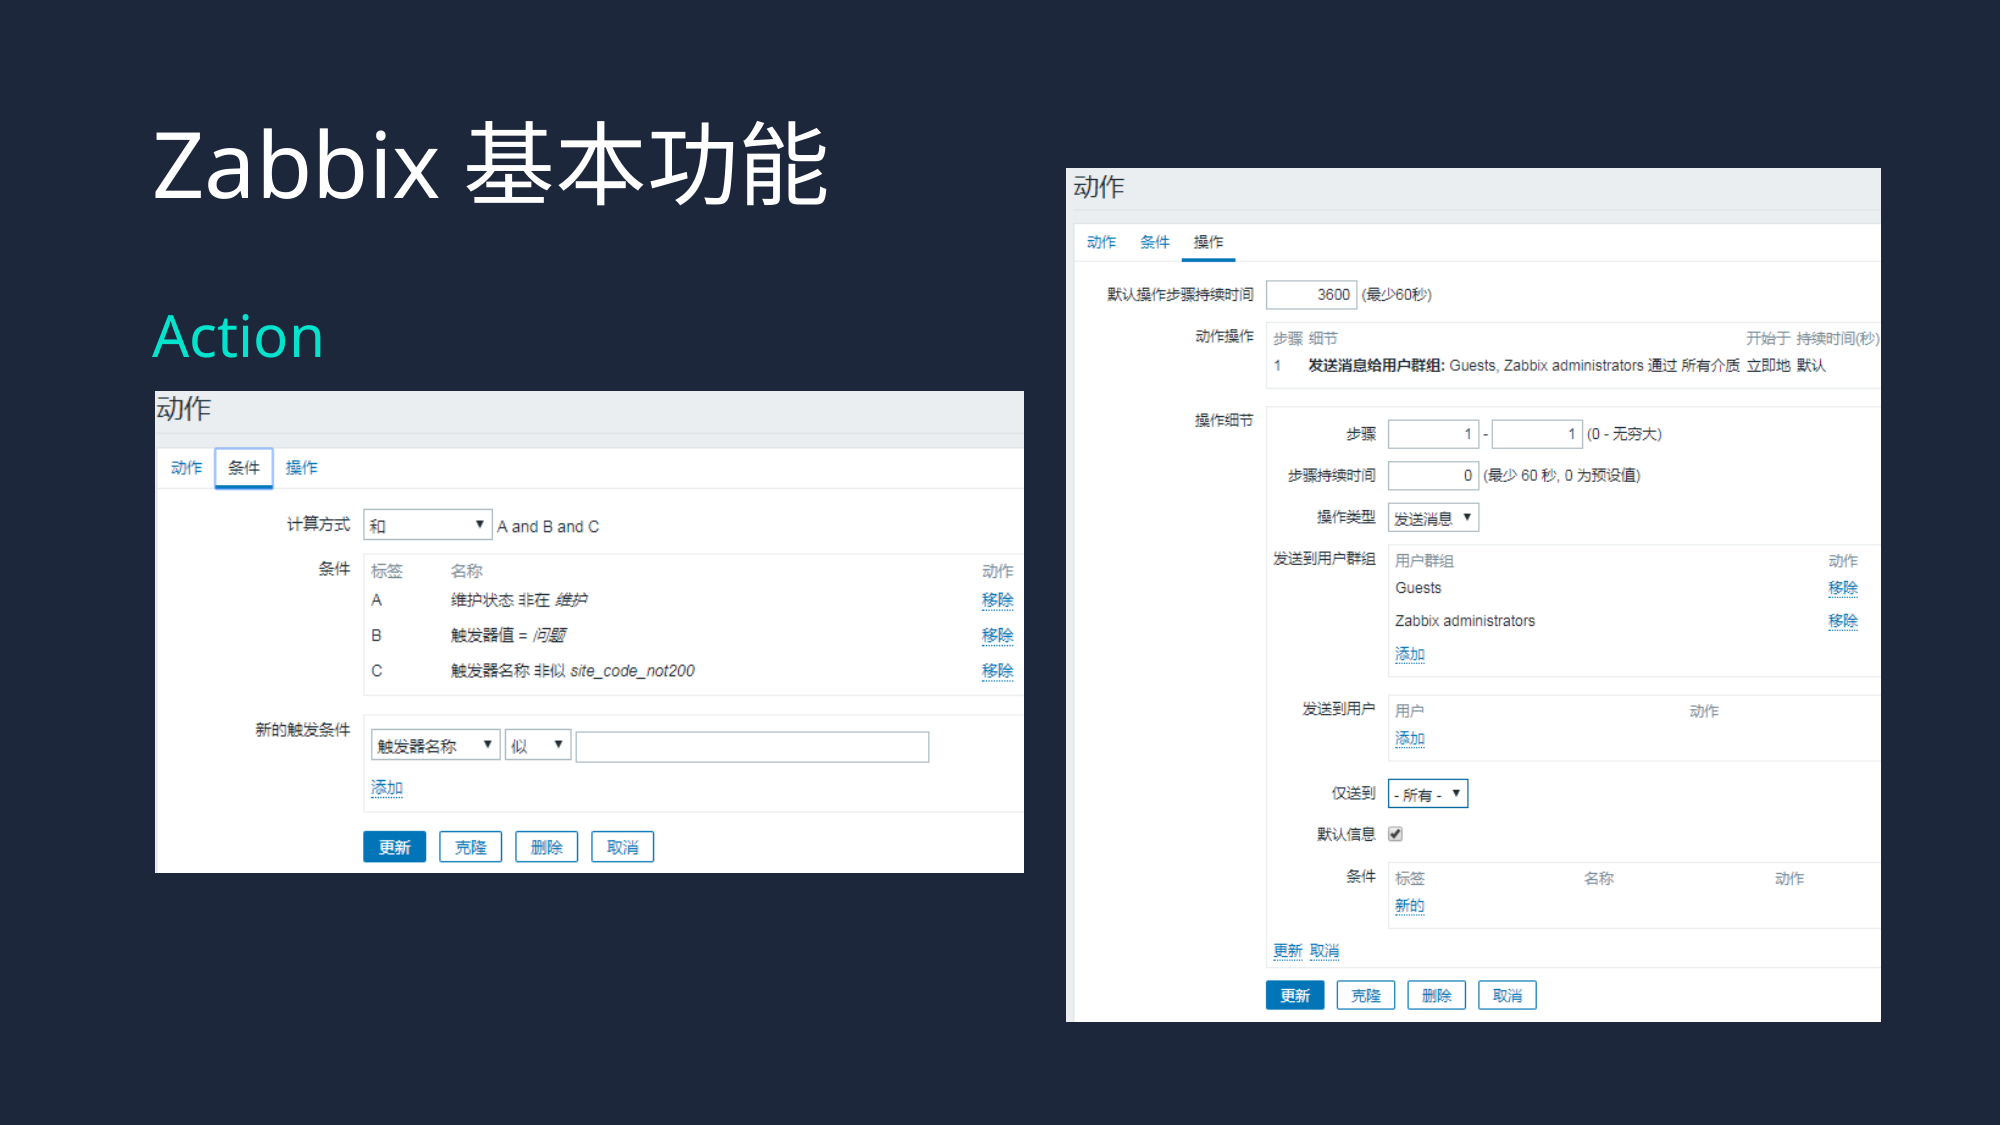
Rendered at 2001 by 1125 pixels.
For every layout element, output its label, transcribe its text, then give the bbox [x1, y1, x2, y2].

picture [1065, 168, 1881, 1022]
title Zabbix基本功能 [137, 59, 1863, 278]
picture [155, 391, 1024, 873]
list Action [137, 299, 1065, 1014]
